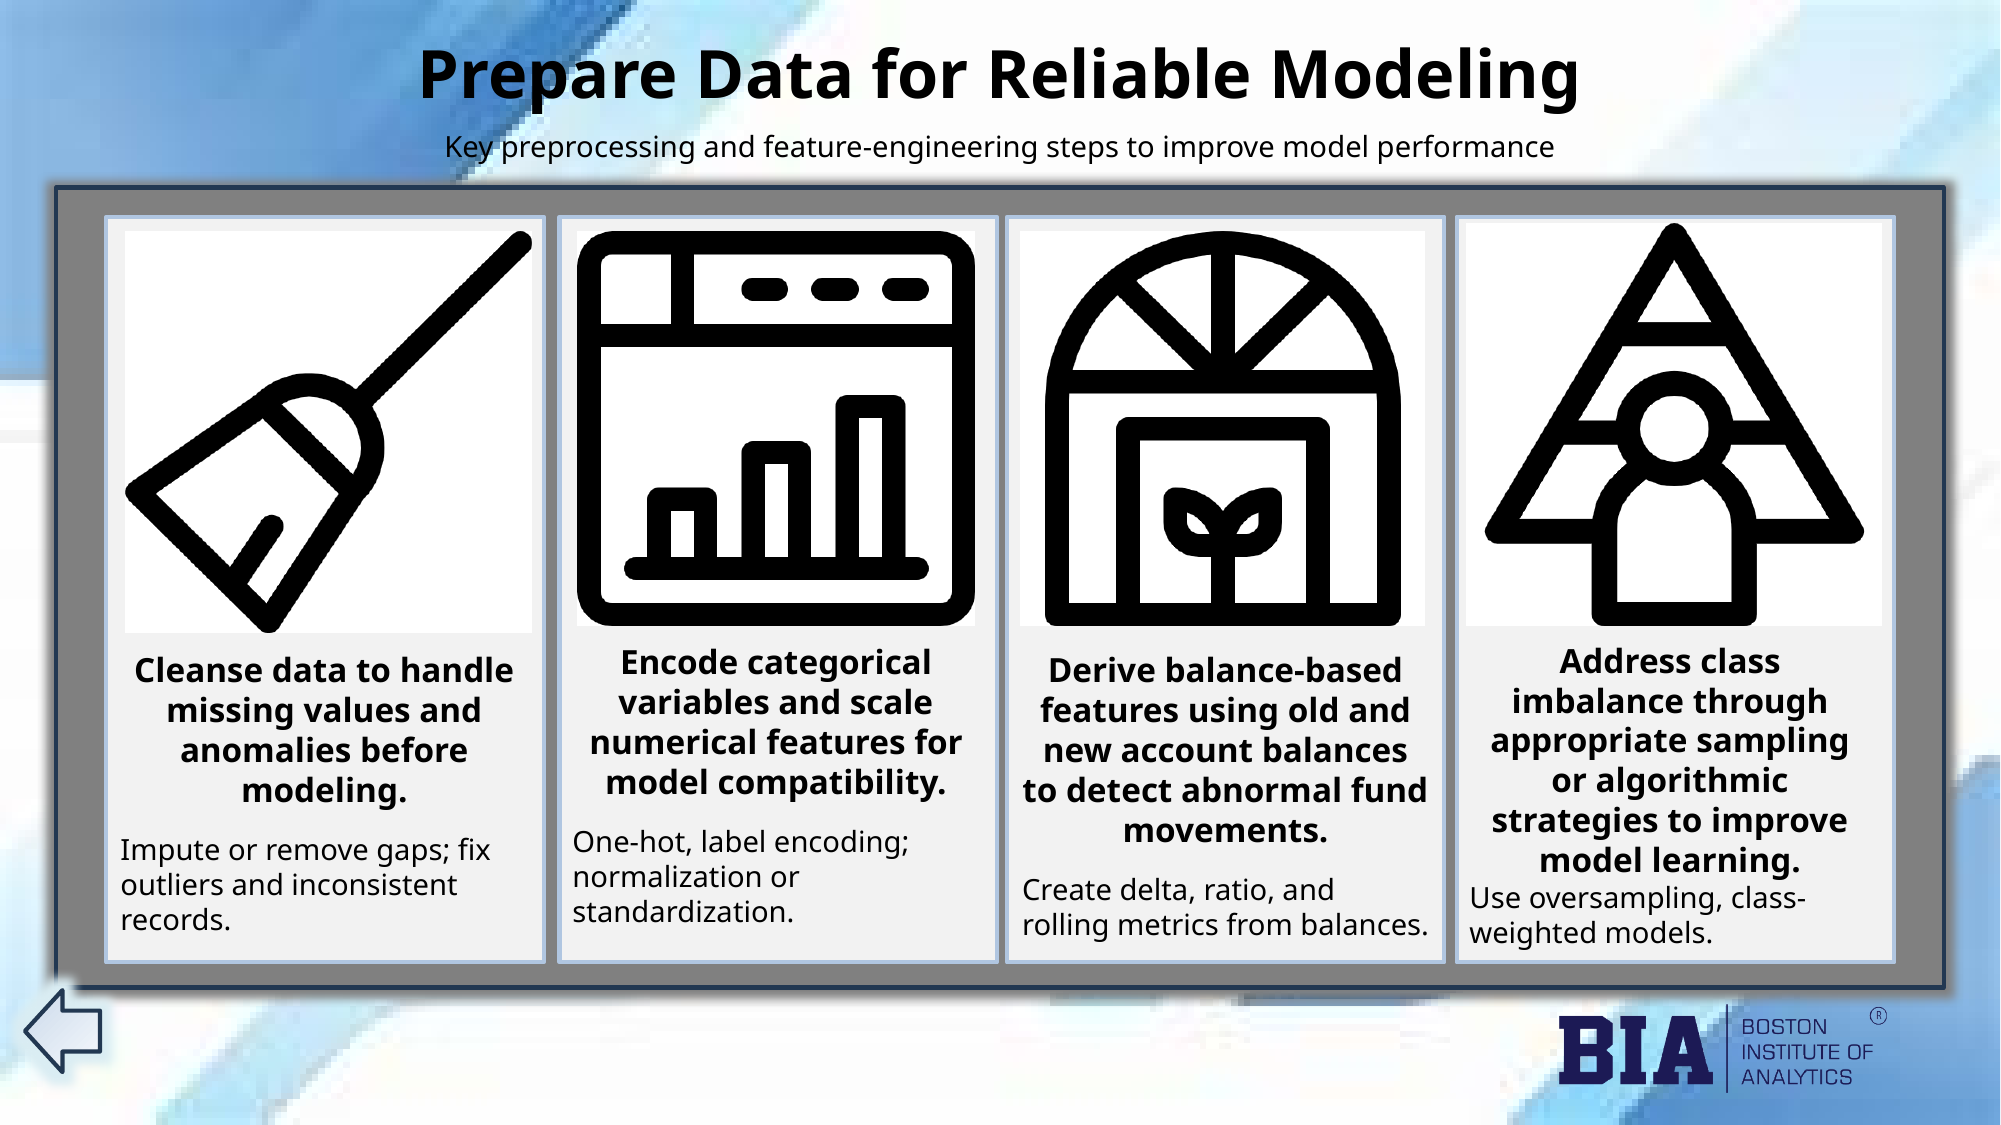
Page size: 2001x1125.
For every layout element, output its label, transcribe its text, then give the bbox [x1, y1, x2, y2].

text_box Encode categorical variables and scale numerical features for model compatibility. One-hot, label encoding; normalization or standardization. [557, 634, 995, 936]
text_box [1455, 215, 1896, 964]
text_box [104, 215, 546, 964]
text_box Key preprocessing and feature-engineering steps to improve model performance [0, 120, 2000, 171]
text_box [54, 185, 1946, 990]
text_box [1005, 215, 1446, 964]
text_box Prepare Data for Reliable Modeling [0, 24, 2000, 120]
text_box [23, 988, 103, 1075]
text_box [557, 215, 999, 964]
picture [0, 0, 2001, 1125]
text_box Address class imbalance through appropriate sampling or algorithmic strategies to improve model learning. Use oversampling, class-weighted models. [1454, 632, 1886, 957]
text_box Derive balance-based features using old and new account balances to detect abnormal fund movements. Create delta, ratio, and rolling metrics from balances. [1007, 642, 1445, 984]
text_box Cleanse data to handle missing values and anomalies before modeling. Impute or remove gaps; fix outliers and inconsistent records. [105, 642, 544, 984]
